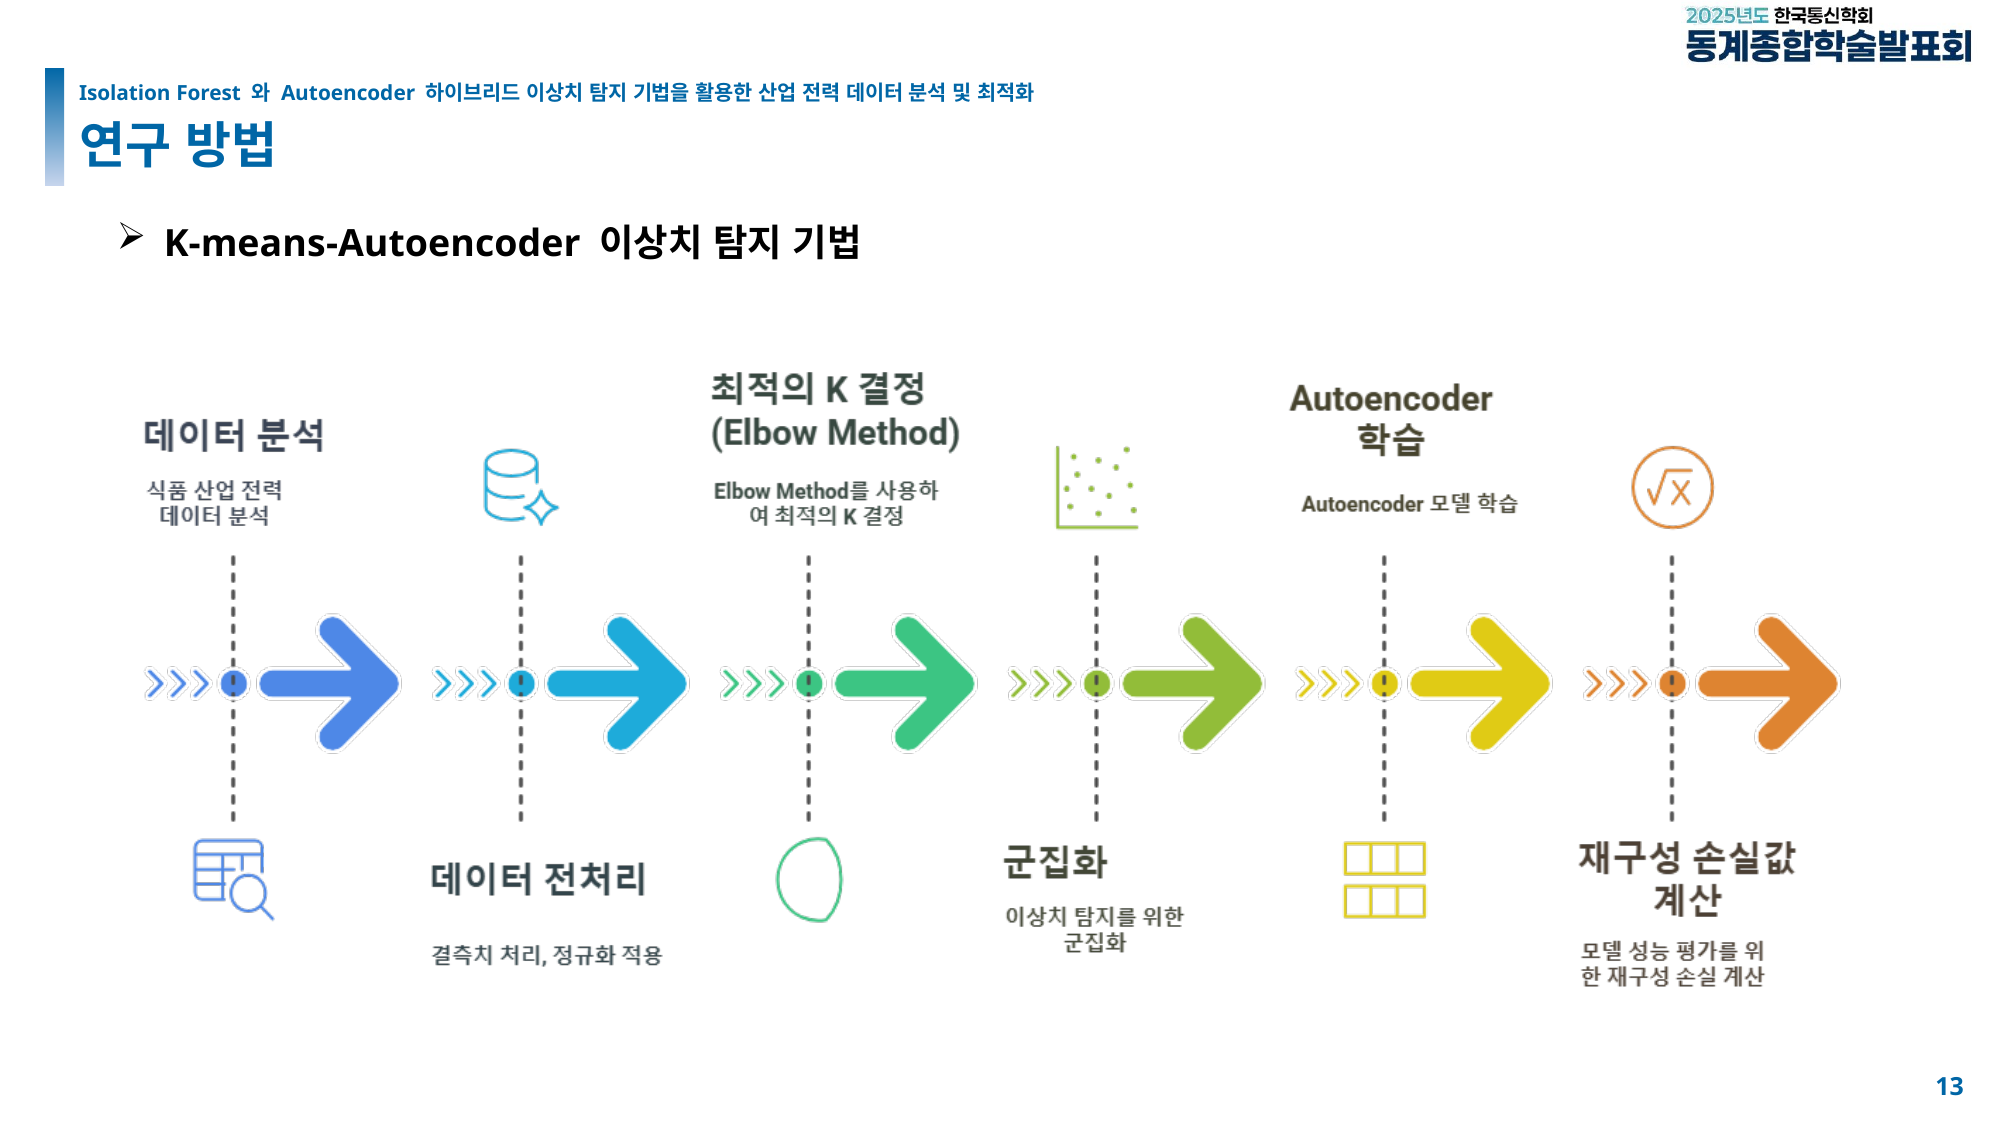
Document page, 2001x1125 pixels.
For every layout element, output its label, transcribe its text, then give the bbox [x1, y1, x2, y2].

picture [31, 189, 1955, 1025]
picture [1681, 0, 2000, 69]
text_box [45, 68, 1955, 186]
text_box 13 [1910, 1063, 1979, 1108]
